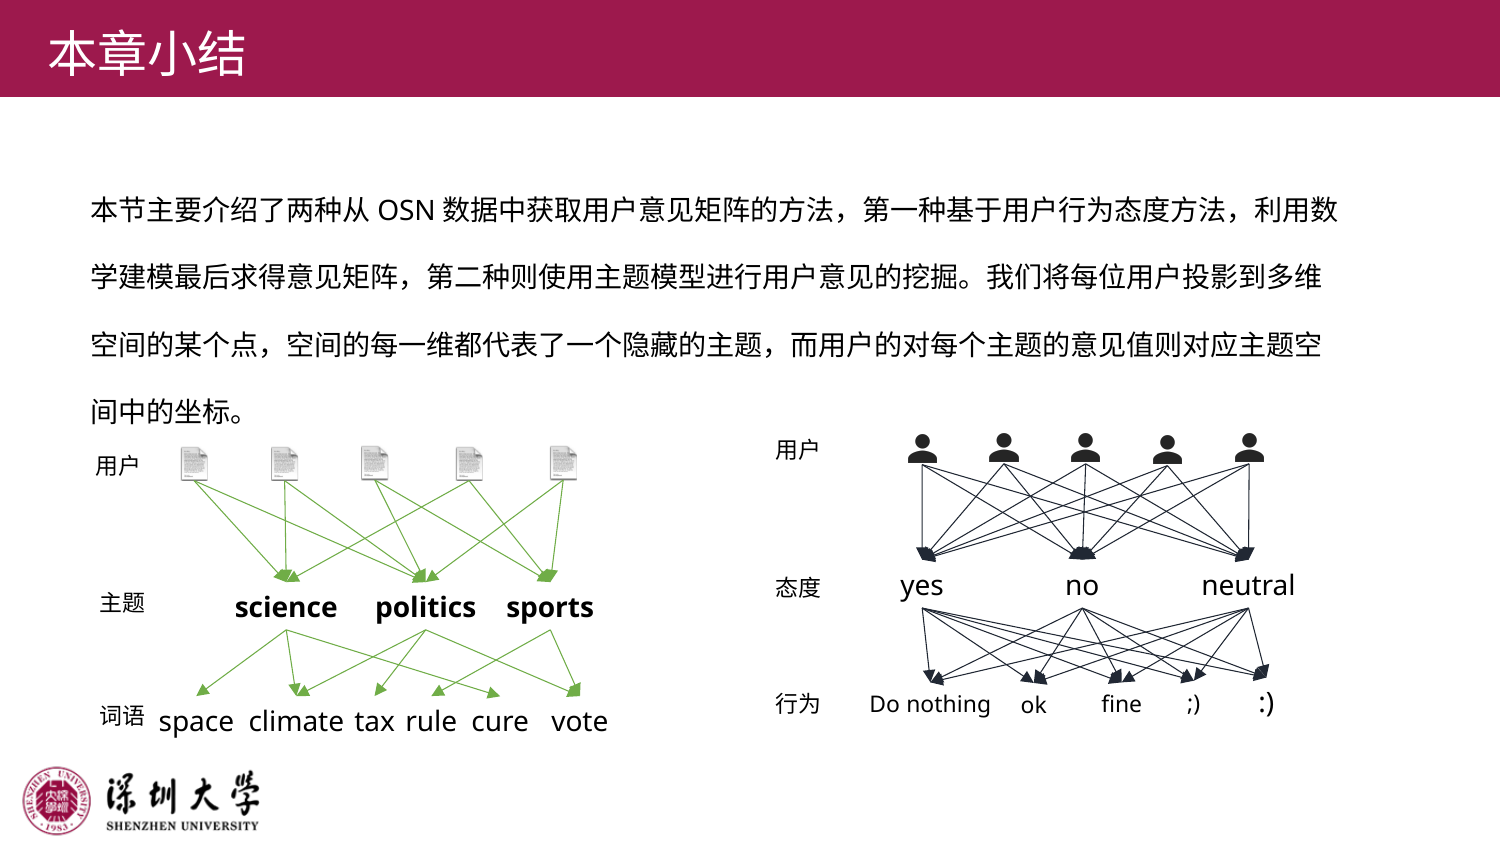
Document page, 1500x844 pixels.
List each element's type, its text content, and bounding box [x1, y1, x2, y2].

text_box 本节主要介绍了两种从OSN数据中获取用户意见矩阵的方法，第一种基于用户行为态度方法，利用数学建模最后求得意见矩阵，第二种则使用主题模型进行用户意见的挖掘。我们将每位用户投影到多维空间的某个点，空间的每一维都代表了一个隐藏的主题，而用户的对每个主题的意见值则对应主题空间中的坐标。 [76, 151, 1362, 436]
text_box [80, 443, 616, 736]
picture [0, 0, 1500, 97]
picture [0, 758, 291, 844]
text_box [760, 428, 1305, 727]
